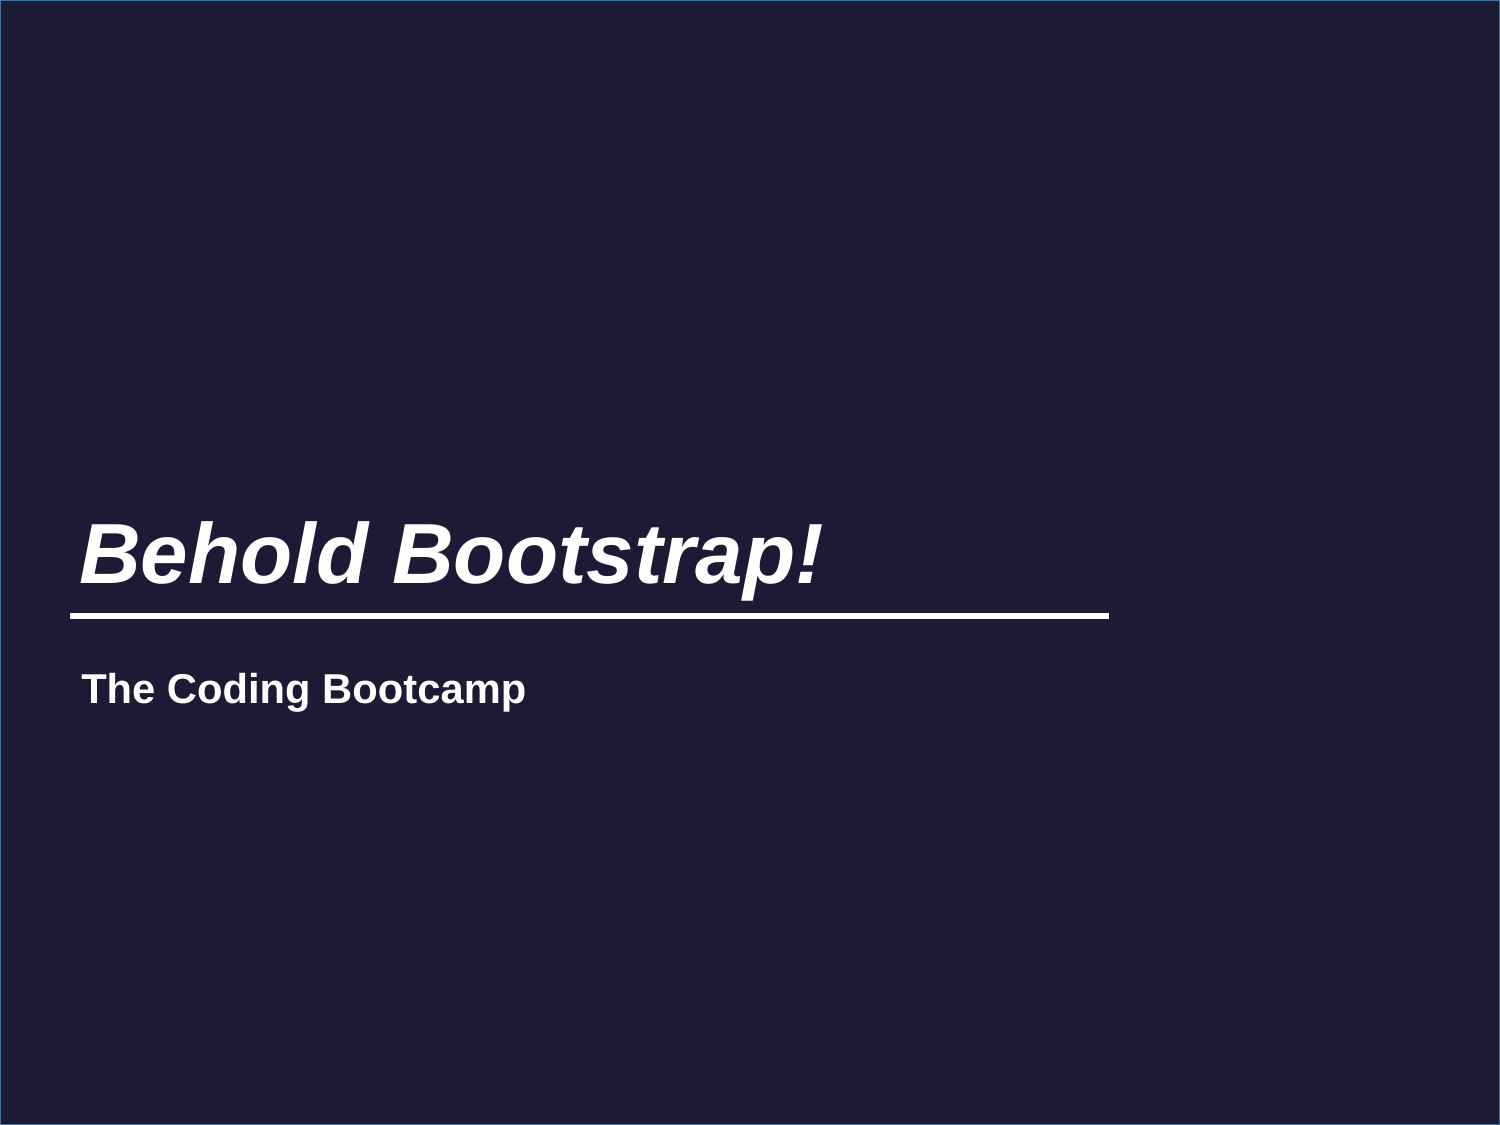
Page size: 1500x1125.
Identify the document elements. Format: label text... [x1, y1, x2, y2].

title Behold Bootstrap! [64, 484, 1415, 628]
